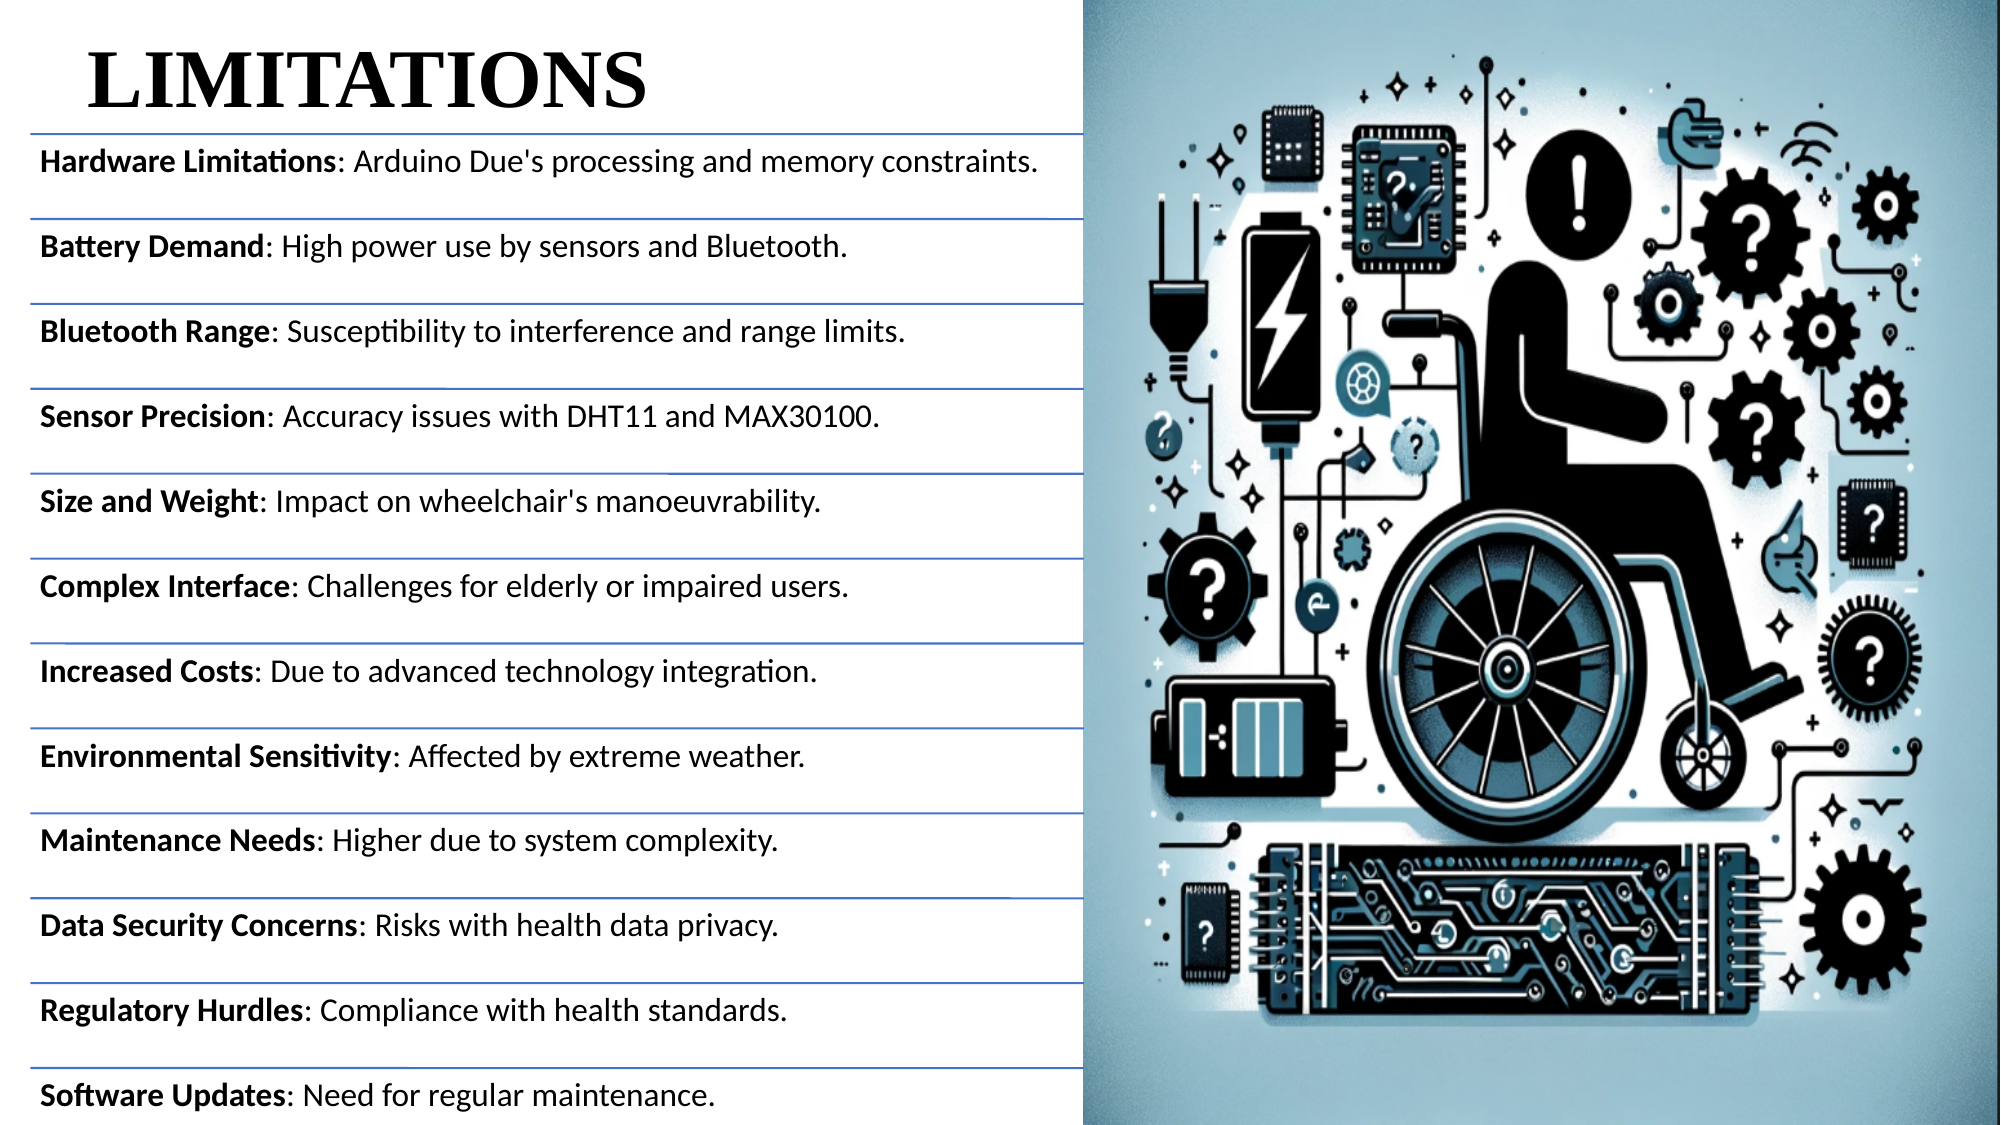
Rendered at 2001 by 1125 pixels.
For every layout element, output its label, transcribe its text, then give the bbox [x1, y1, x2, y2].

text_box LIMITATIONS [72, 28, 1042, 133]
picture [1083, 0, 2000, 1125]
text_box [30, 133, 1084, 1125]
